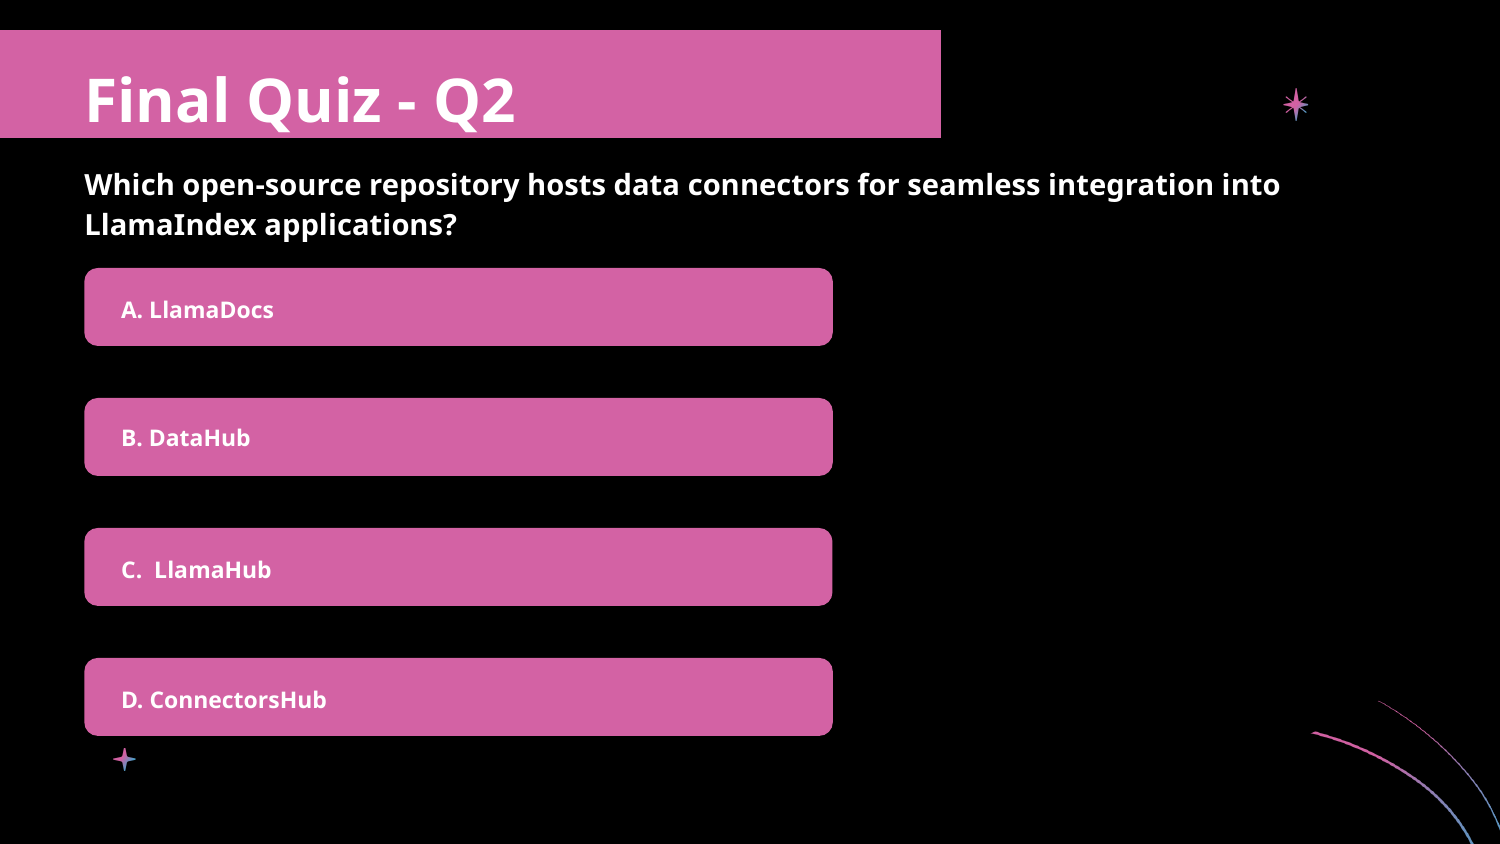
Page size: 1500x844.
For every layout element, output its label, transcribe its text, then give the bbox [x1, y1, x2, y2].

text_box [1283, 88, 1309, 121]
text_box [84, 258, 834, 347]
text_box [84, 648, 834, 737]
text_box C. LlamaHub [121, 528, 715, 606]
text_box [84, 527, 833, 606]
text_box [1246, 676, 1500, 844]
text_box Which open-source repository hosts data connectors for seamless integration into LlamaIndex applications? [84, 160, 1447, 242]
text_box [84, 388, 834, 477]
text_box [113, 748, 136, 771]
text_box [0, 20, 942, 139]
